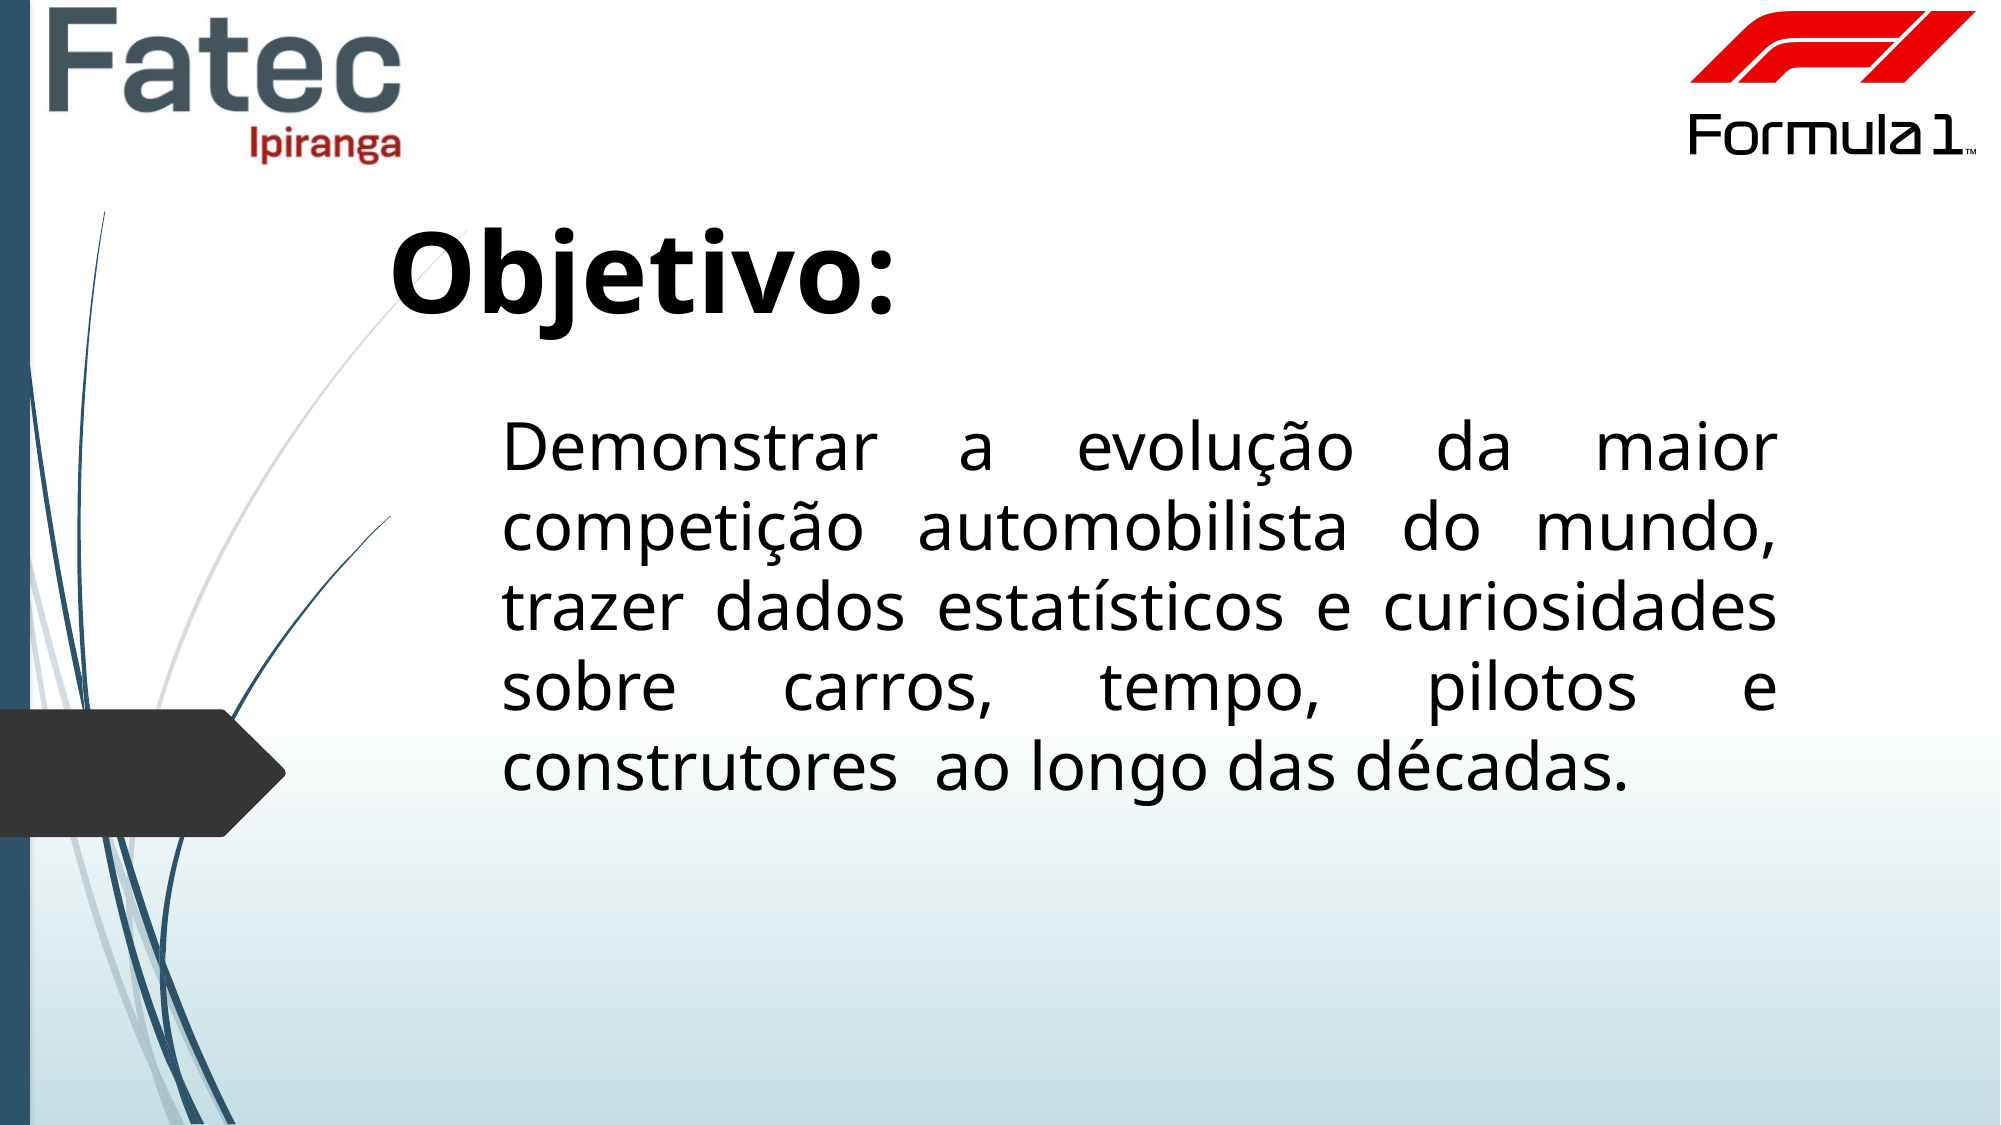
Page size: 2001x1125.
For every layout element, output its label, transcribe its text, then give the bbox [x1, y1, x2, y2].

picture [1690, 11, 1976, 155]
picture [44, 0, 414, 170]
text_box Demonstrar a evolução da maior competição automobilista do mundo, trazer dados estatísticos e curiosidades sobre carros, tempo, pilotos e construtores ao longo das décadas. [486, 396, 1796, 812]
text_box Objetivo: [361, 193, 924, 479]
